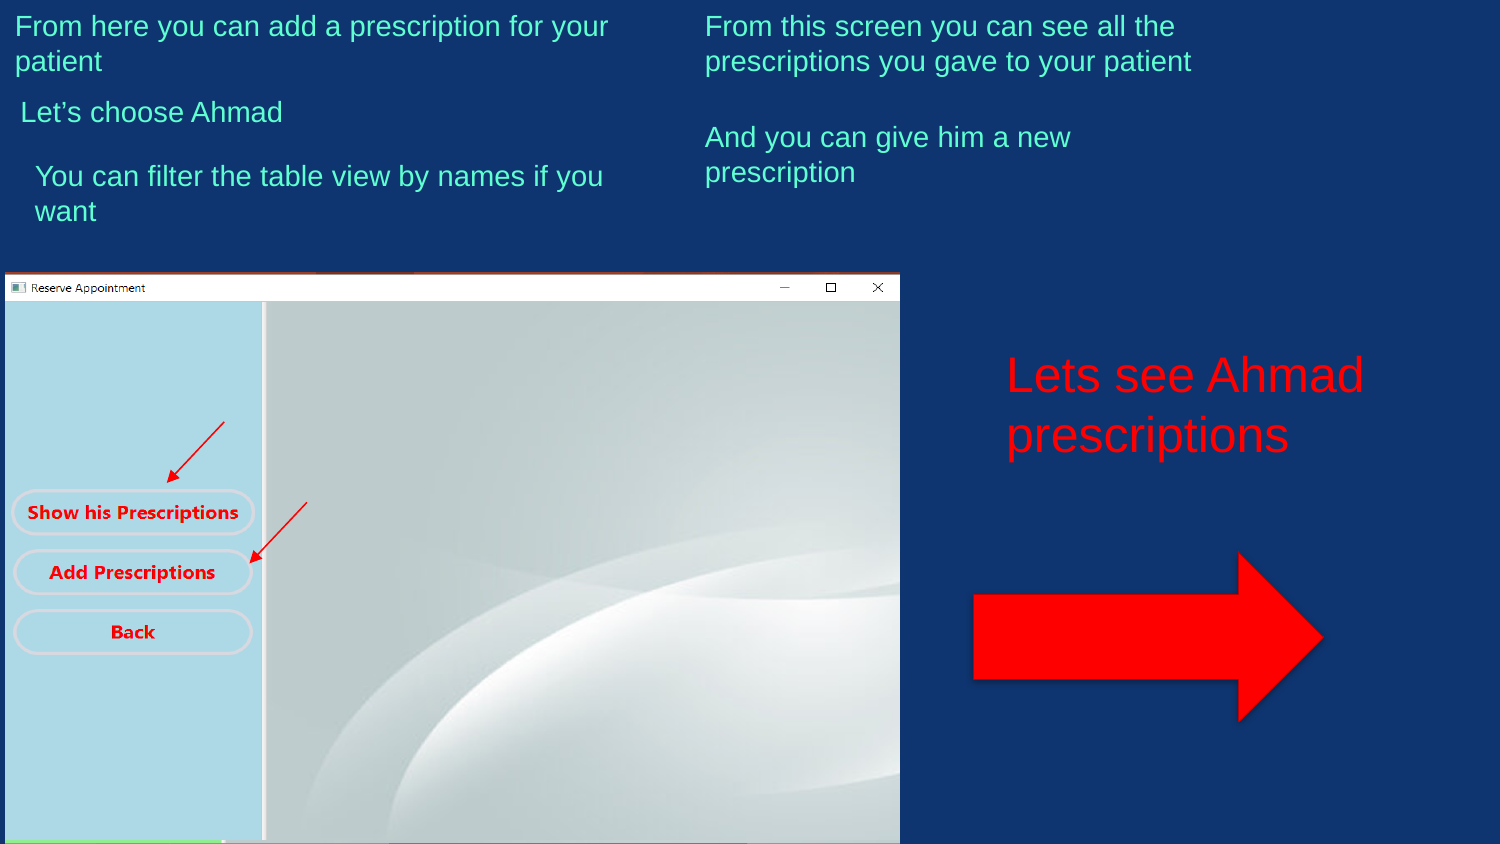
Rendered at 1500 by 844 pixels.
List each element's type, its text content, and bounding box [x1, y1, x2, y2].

text_box Lets see Ahmad prescriptions [991, 335, 1402, 471]
picture [5, 272, 900, 844]
text_box [973, 551, 1324, 722]
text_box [249, 502, 308, 564]
text_box From this screen you can see all the prescriptions you gave to your patient [690, 0, 1293, 85]
text_box From here you can add a prescription for your patient [0, 0, 639, 85]
text_box And you can give him a new prescription [689, 111, 1204, 196]
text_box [166, 421, 225, 484]
text_box Let’s choose Ahmad [5, 85, 609, 136]
text_box You can filter the table view by names if you want [20, 149, 623, 235]
